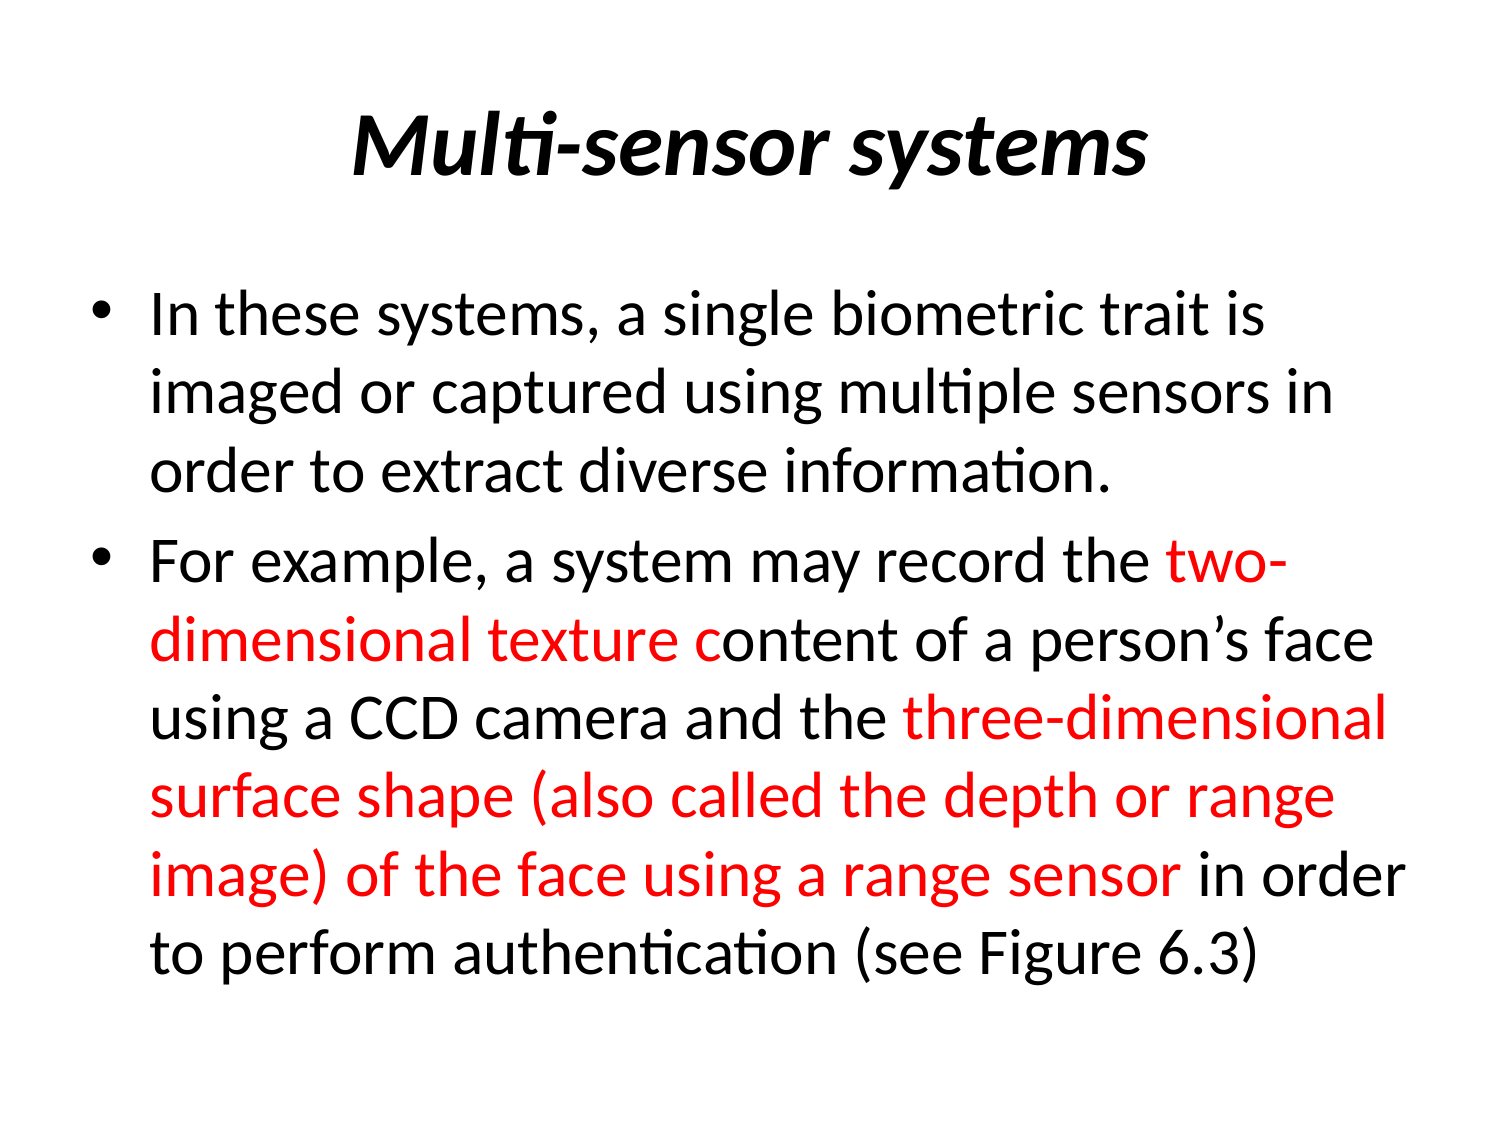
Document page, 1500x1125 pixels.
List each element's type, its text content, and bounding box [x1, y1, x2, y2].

title Multi-sensor systems [75, 45, 1425, 233]
list In these systems, a single biometric trait is imaged or captured using multiple sensors in order to extract diverse information. For example, a system may record the two-dimensional texture content of a person’s face using a CCD camera and the three-dimensional surface shape (also called the depth or range image) of the face using a range sensor in order to perform authentication (see Figure 6.3) [75, 262, 1425, 1005]
